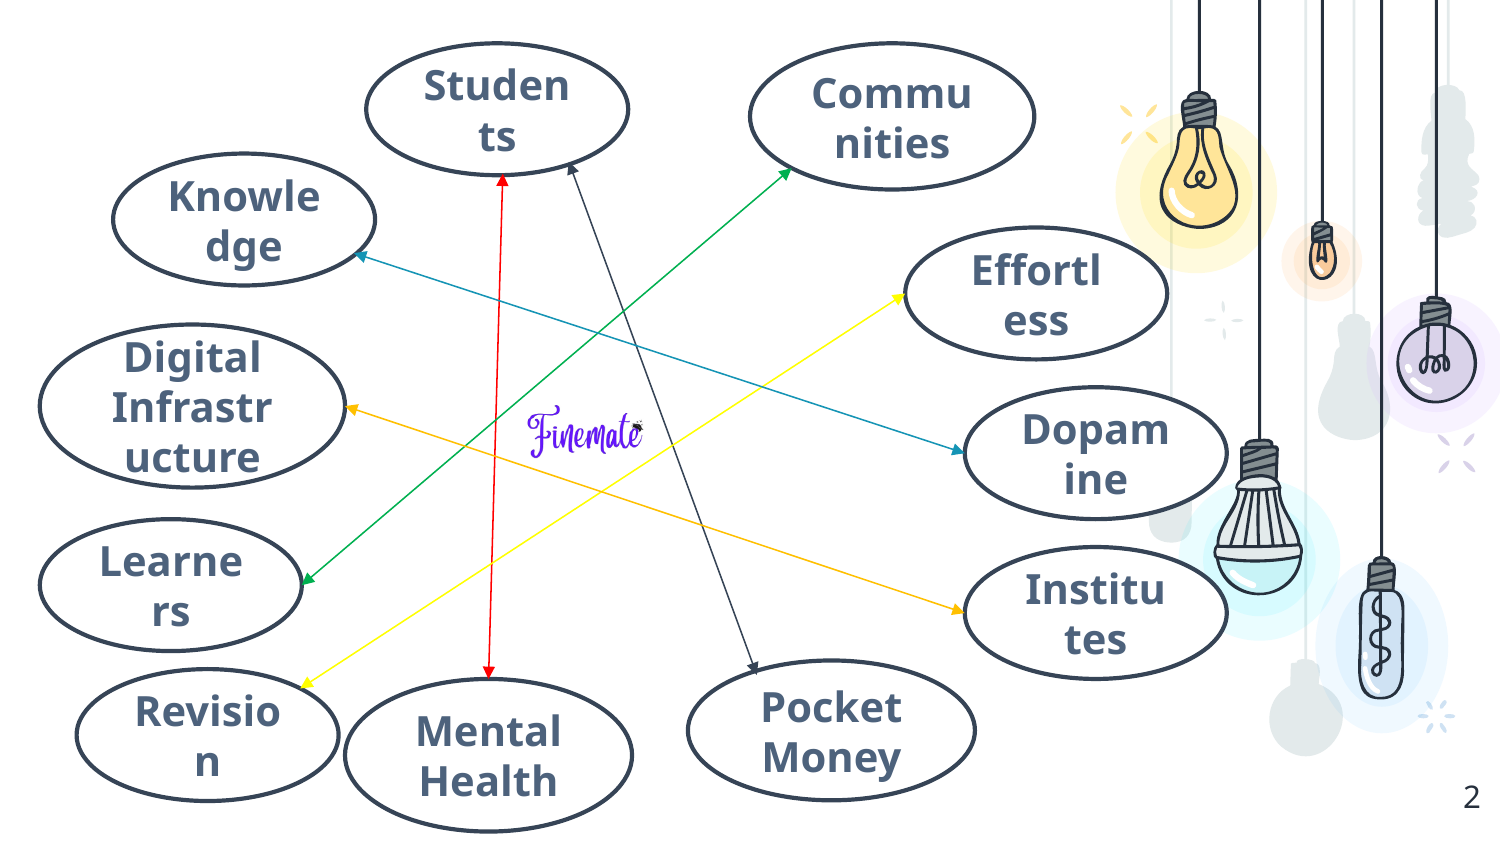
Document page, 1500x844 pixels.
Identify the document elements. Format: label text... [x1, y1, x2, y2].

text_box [353, 252, 965, 454]
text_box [301, 167, 792, 291]
text_box Dopamine [970, 385, 1229, 522]
text_box Effortless [931, 225, 1170, 362]
slide_number 2 [1426, 766, 1482, 832]
text_box Knowledge [110, 151, 327, 288]
text_box Communities [747, 41, 1037, 192]
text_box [568, 161, 758, 166]
text_box Mental Health [342, 697, 635, 834]
text_box Pocket Money [685, 669, 978, 803]
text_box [344, 405, 965, 614]
text_box Institutes [964, 544, 1229, 682]
text_box Students [364, 41, 631, 166]
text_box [299, 293, 906, 689]
text_box Digital Infrastructure [37, 322, 294, 490]
picture [522, 399, 647, 462]
text_box Learners [37, 517, 294, 654]
text_box Revision [74, 666, 341, 804]
